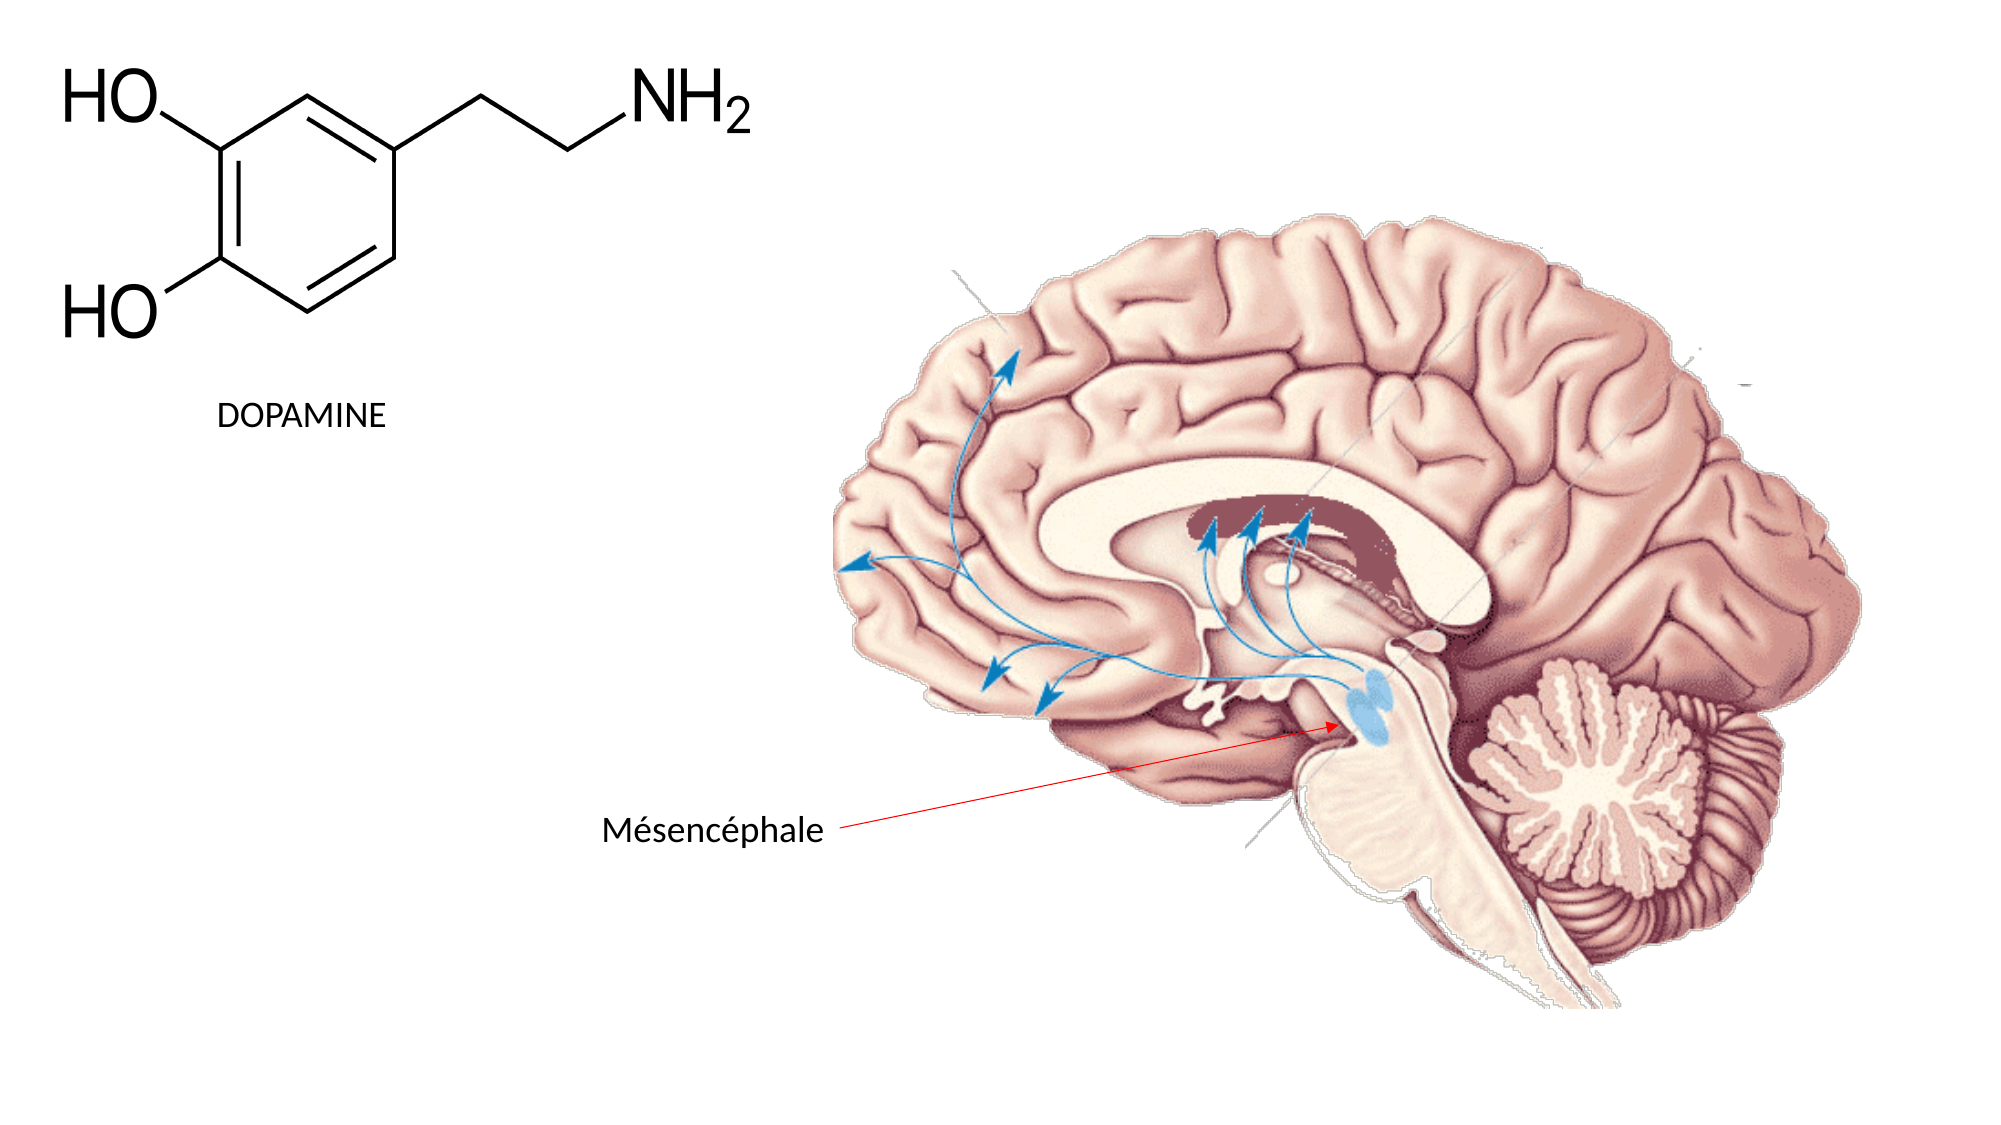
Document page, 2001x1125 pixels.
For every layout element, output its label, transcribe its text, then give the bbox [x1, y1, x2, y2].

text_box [841, 724, 1339, 829]
text_box DOPAMINE [202, 382, 402, 443]
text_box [805, 40, 1904, 1009]
picture [51, 28, 755, 354]
text_box Mésencéphale [586, 798, 805, 858]
